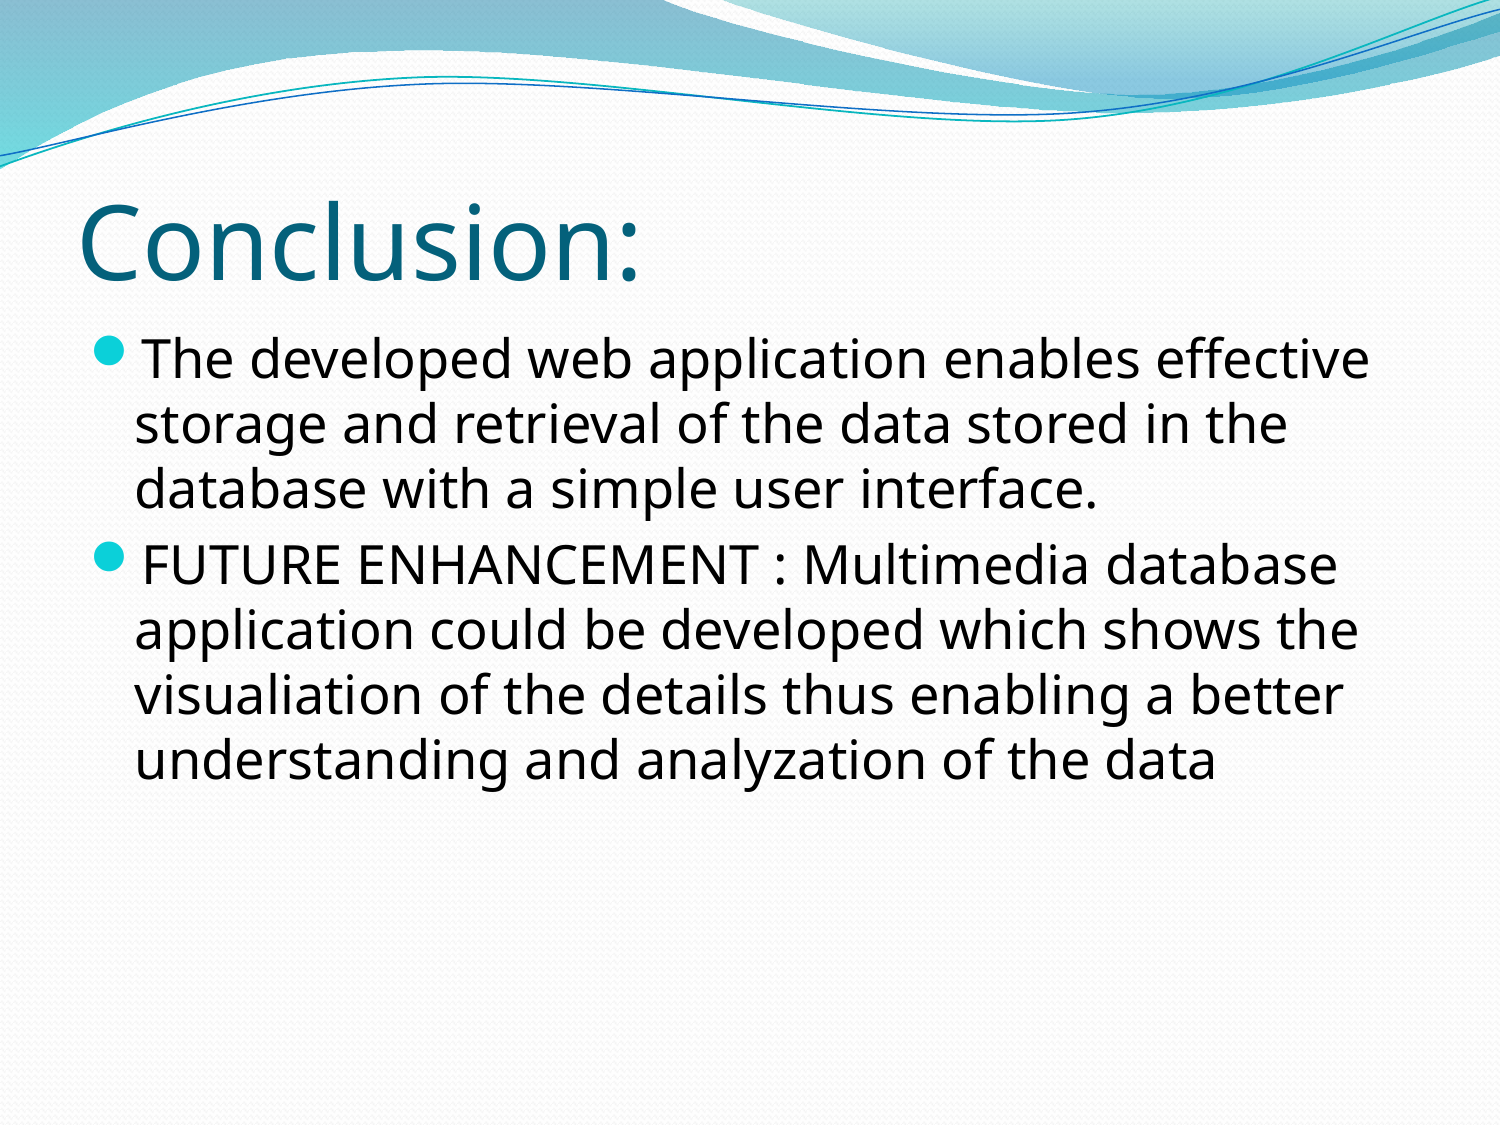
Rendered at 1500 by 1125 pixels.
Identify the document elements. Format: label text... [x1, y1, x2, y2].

title Conclusion: [76, 113, 1427, 302]
list The developed web application enables effective storage and retrieval of the data stored in the database with a simple user interface. FUTURE ENHANCEMENT : Multimedia database application could be developed which shows the visualiation of the details thus enabling a better understanding and analyzation of the data [75, 317, 1425, 1038]
